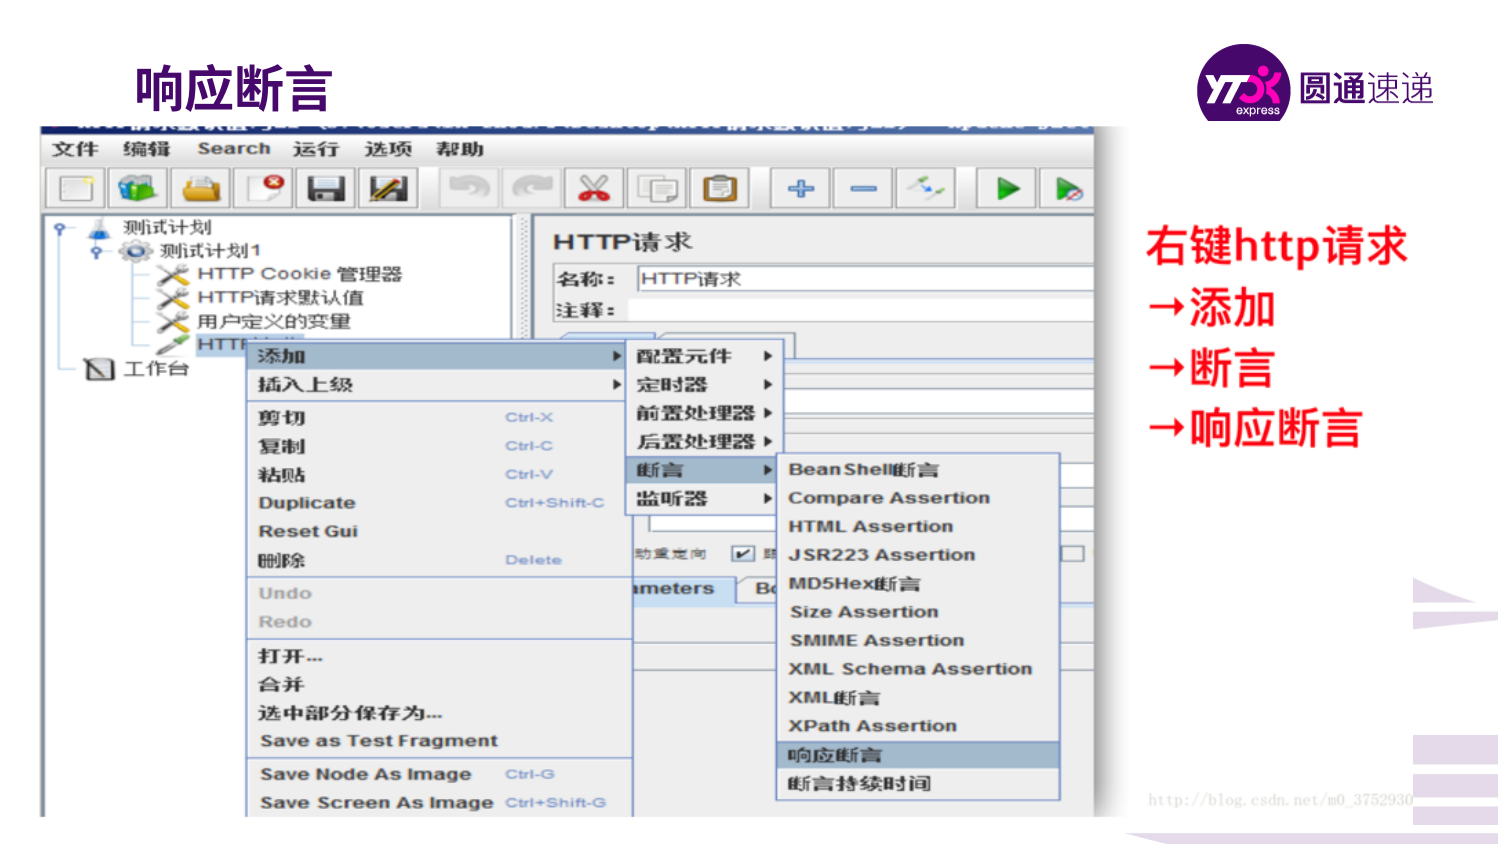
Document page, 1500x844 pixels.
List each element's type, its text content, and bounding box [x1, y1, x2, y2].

list 响应断言 [119, 57, 1074, 121]
picture [0, 0, 1500, 844]
